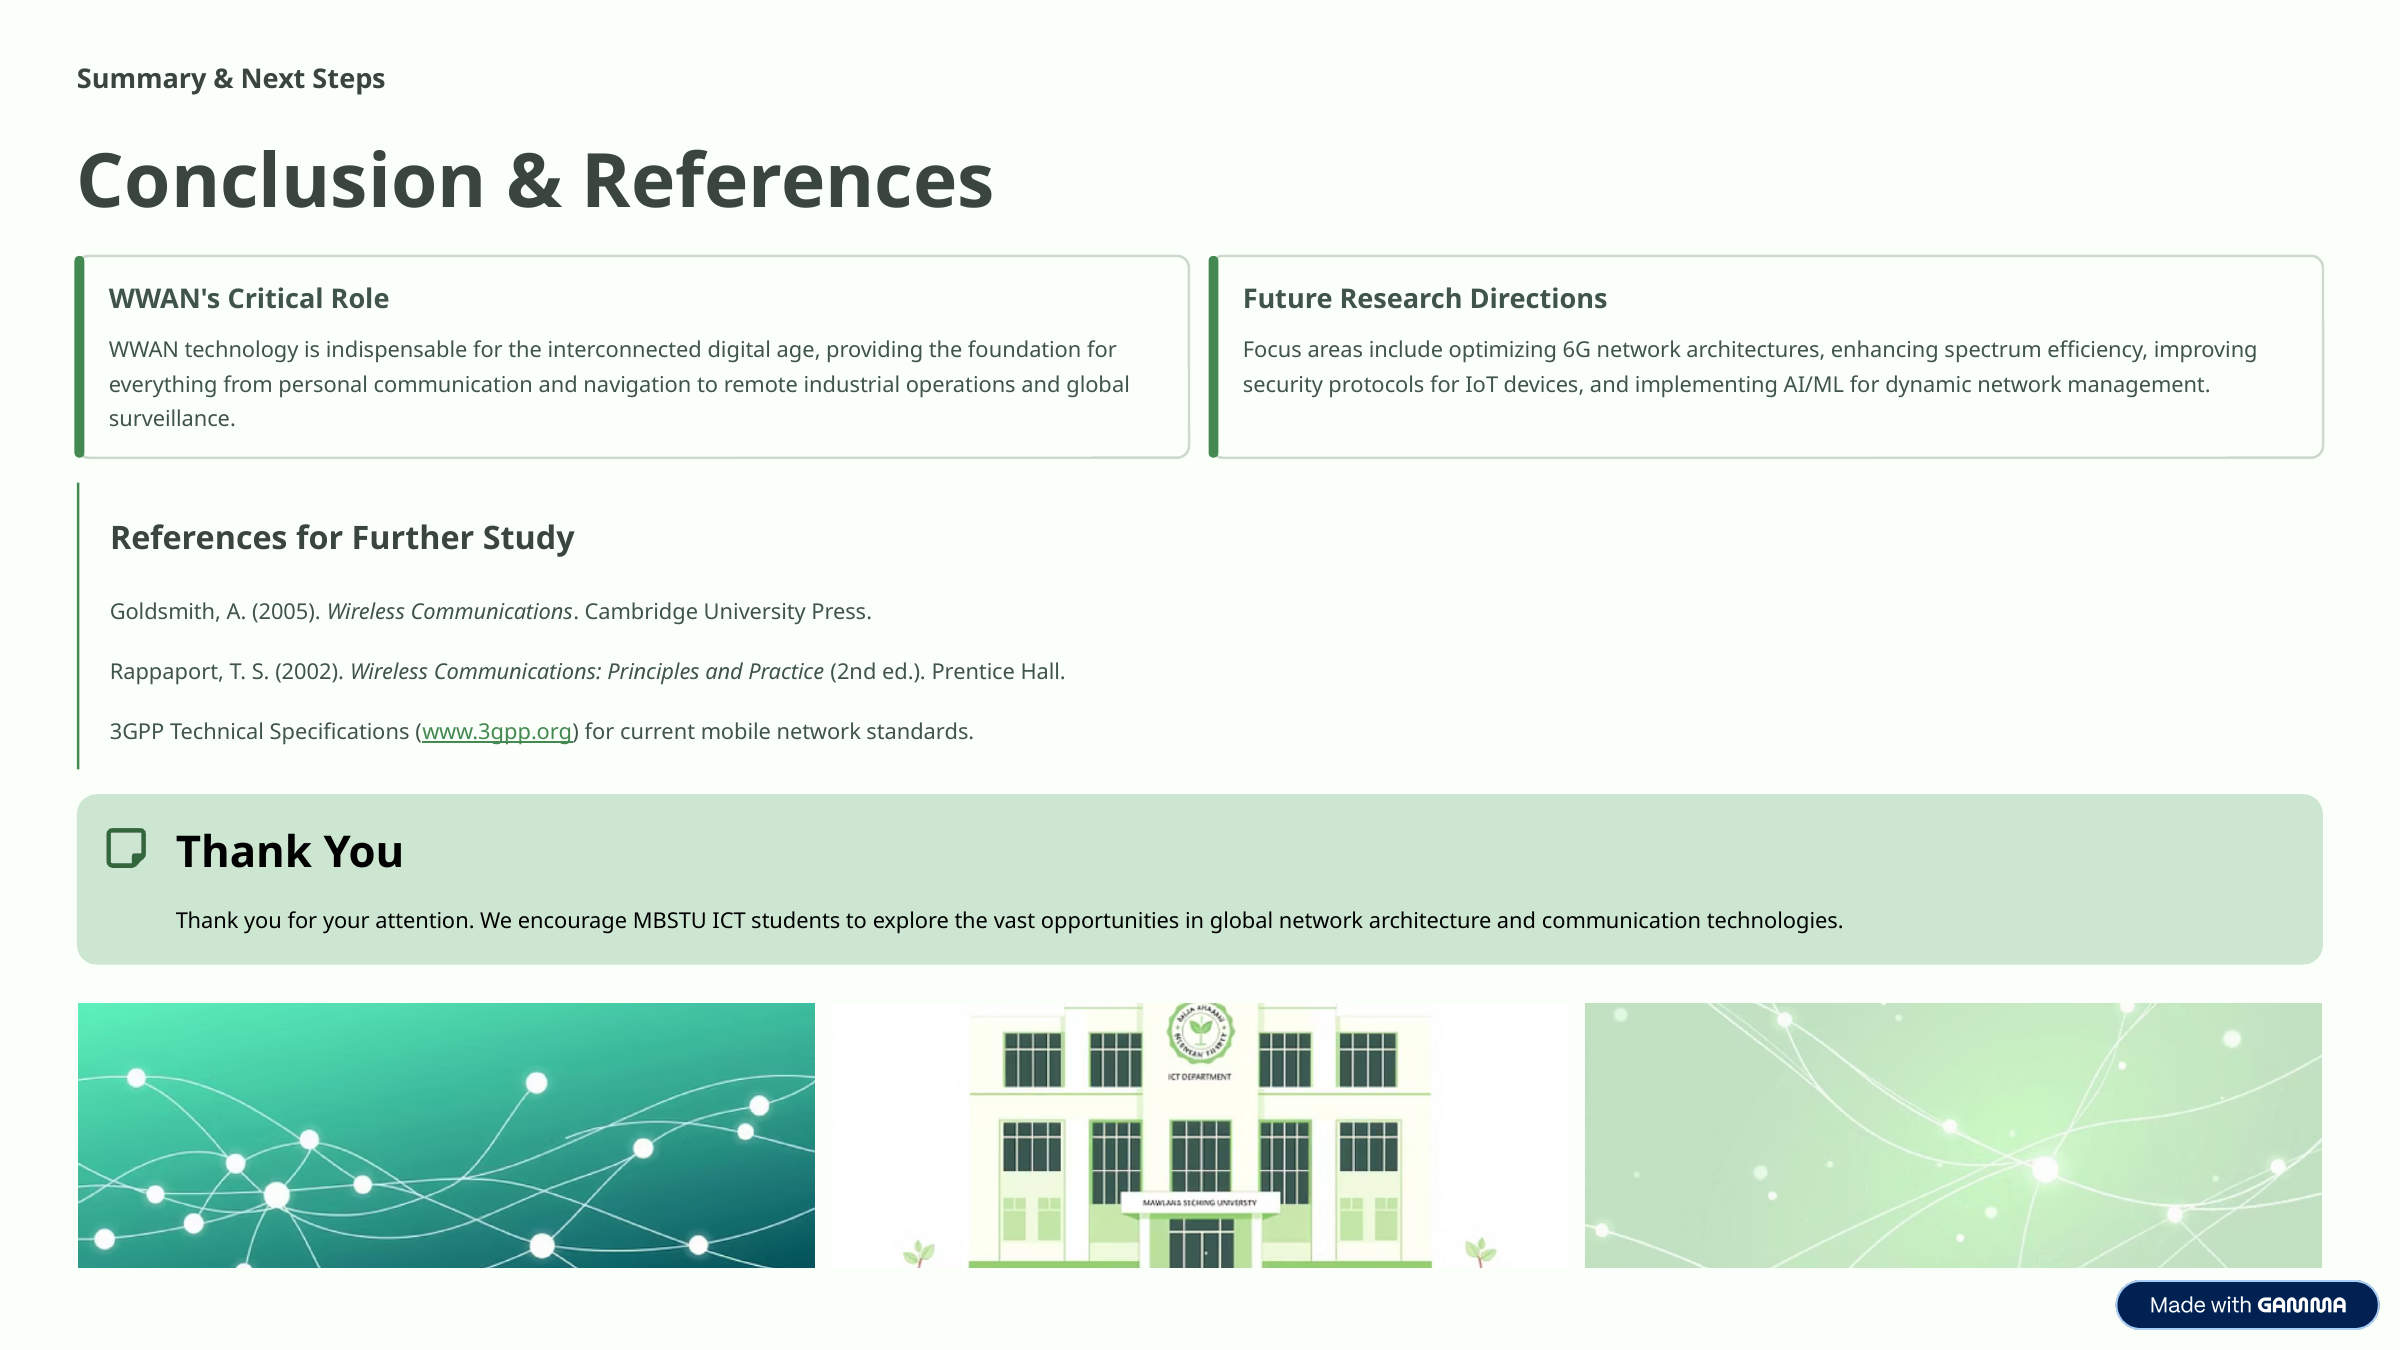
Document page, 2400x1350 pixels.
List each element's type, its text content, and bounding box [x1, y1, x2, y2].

text_box WWAN's Critical Role [108, 280, 411, 315]
text_box Goldsmith, A. (2005). Wireless Communications. Cambridge University Press. [109, 589, 2323, 625]
text_box Thank You [175, 821, 616, 877]
text_box References for Further Study [109, 515, 600, 557]
text_box [76, 794, 2323, 965]
text_box [83, 255, 1190, 458]
text_box Rappaport, T. S. (2002). Wireless Communications: Principles and Practice (2nd ed.). Prentice Hall. [109, 649, 2323, 685]
text_box [1218, 255, 2324, 458]
picture [78, 1003, 815, 1268]
text_box [1208, 255, 1219, 458]
text_box WWAN technology is indispensable for the interconnected digital age, providing the foundation for everything from personal communication and navigation to remote industrial operations and global surveillance. [108, 327, 1165, 434]
text_box [74, 255, 85, 458]
text_box Future Research Directions [1242, 280, 1628, 315]
picture [2106, 1271, 2389, 1339]
text_box Conclusion & References [76, 128, 1034, 223]
text_box [76, 482, 80, 770]
text_box Focus areas include optimizing 6G network architectures, enhancing spectrum efficiency, improving security protocols for IoT devices, and implementing AI/ML for dynamic network management. [1242, 327, 2299, 399]
picture [98, 825, 154, 870]
text_box 3GPP Technical Specifications (www.3gpp.org) for current mobile network standards. [109, 709, 2323, 745]
picture [831, 1003, 1569, 1268]
picture [1585, 1003, 2322, 1268]
text_box Thank you for your attention. We encourage MBSTU ICT students to explore the vast opportunities in global network architecture and communication technologies. [175, 898, 2302, 934]
text_box Summary & Next Steps [76, 60, 394, 96]
